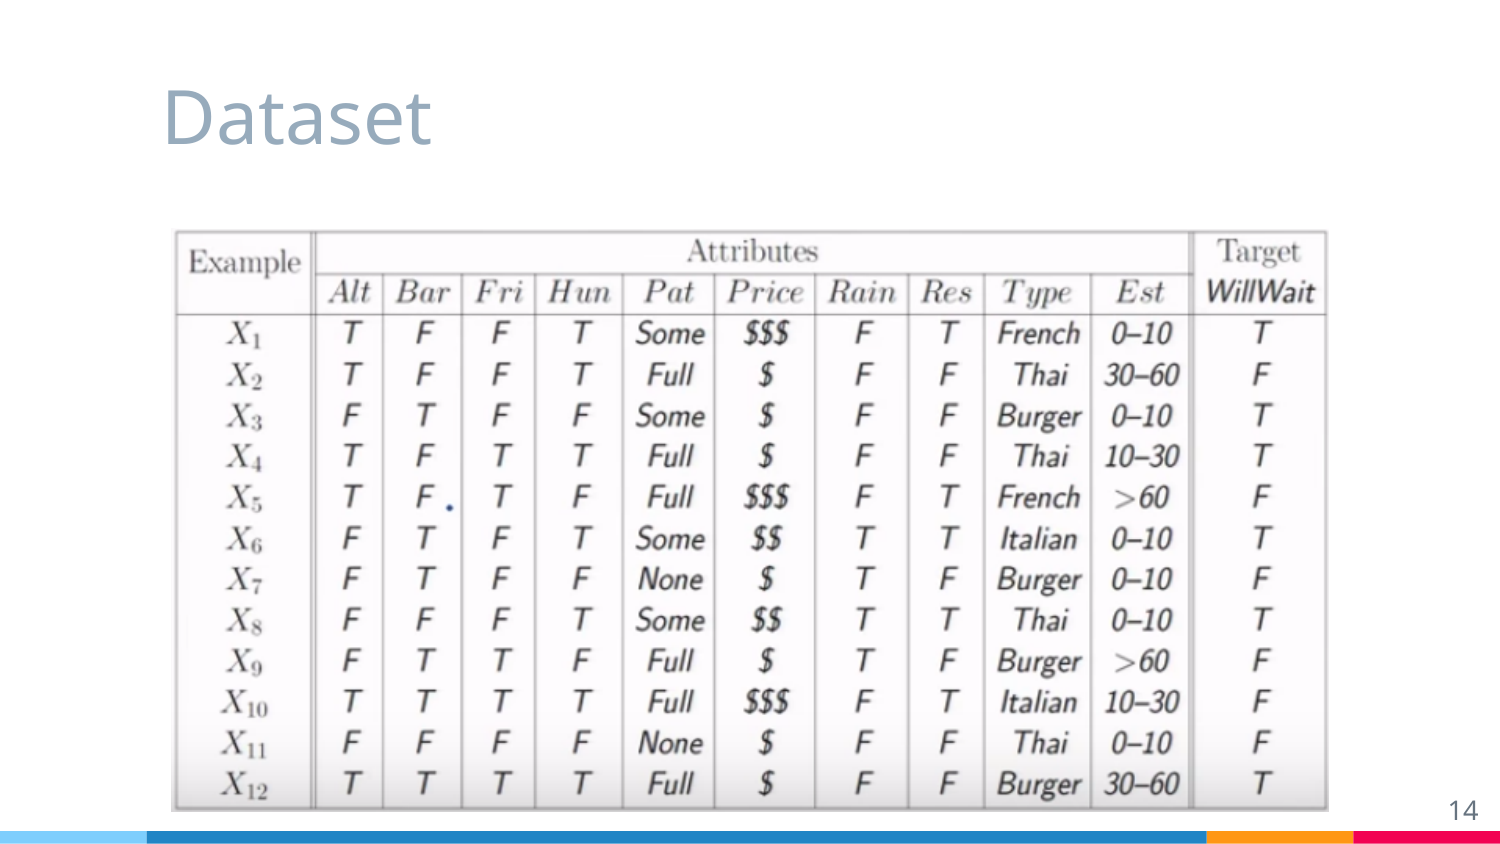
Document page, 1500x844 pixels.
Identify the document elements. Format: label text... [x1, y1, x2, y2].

picture [171, 228, 1329, 812]
title Dataset [146, 33, 1207, 175]
slide_number ‹#› [1403, 779, 1494, 844]
